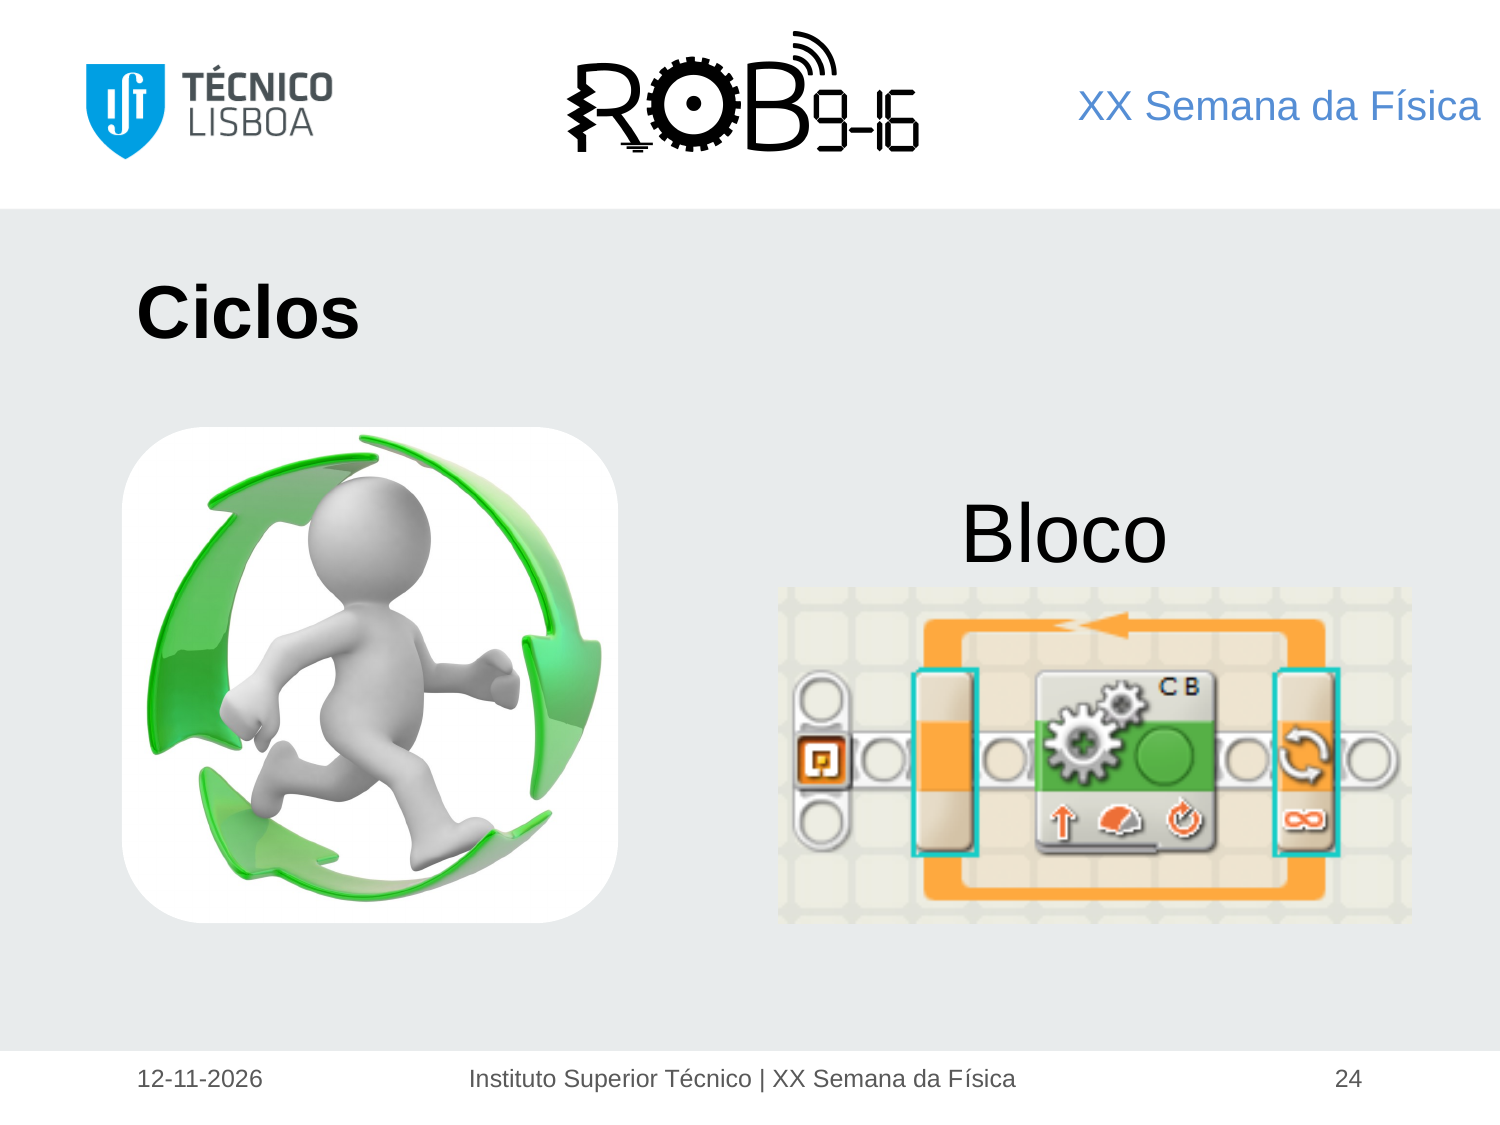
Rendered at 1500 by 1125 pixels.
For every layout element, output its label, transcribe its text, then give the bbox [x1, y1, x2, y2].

title Ciclos [121, 237, 1378, 381]
picture [0, 0, 1500, 1125]
footer Instituto Superior Técnico | XX Semana da Física [443, 1052, 1042, 1103]
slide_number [121, 1052, 425, 1103]
text_box Bloco [946, 471, 1204, 585]
text_box XX Semana da Física [959, 71, 1496, 137]
slide_number 24 [1077, 1052, 1378, 1103]
